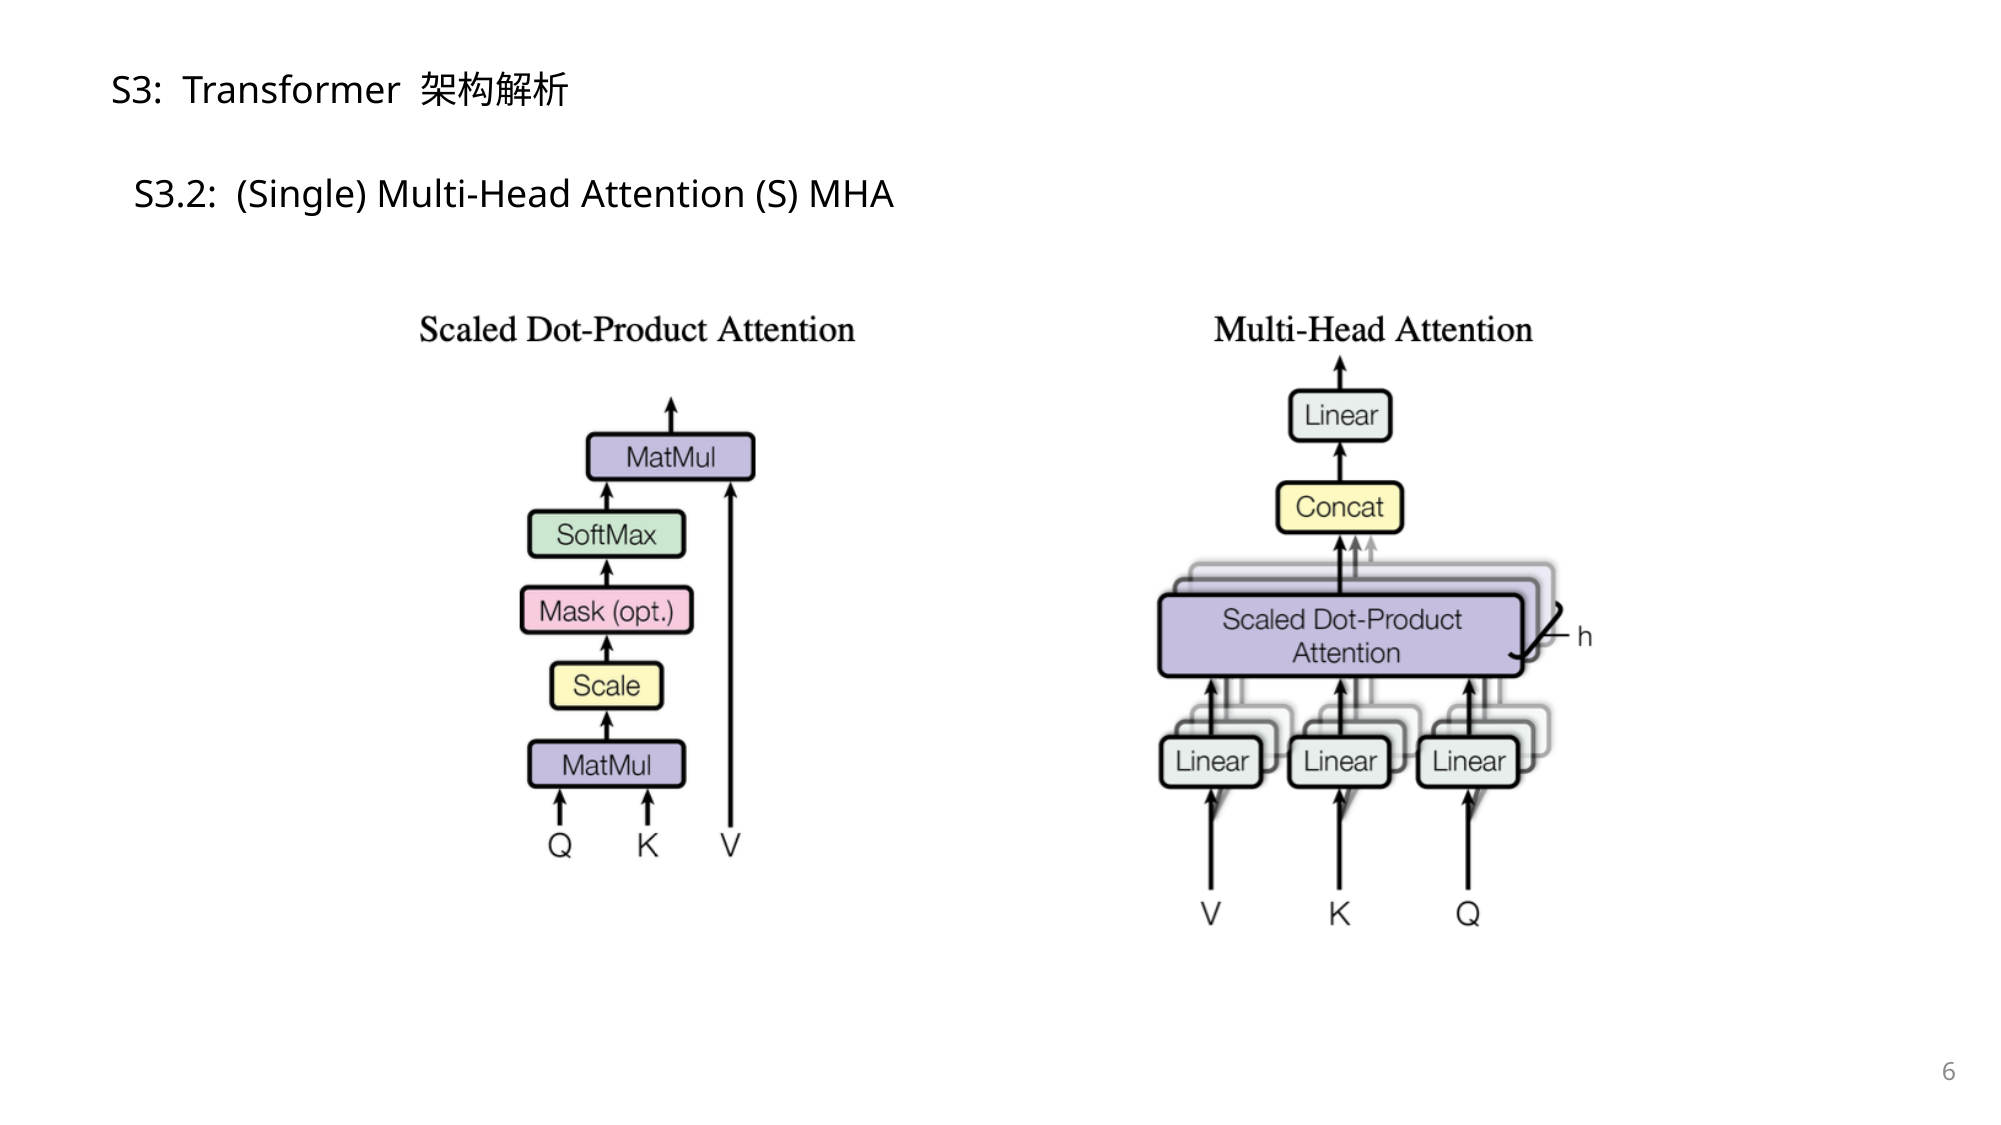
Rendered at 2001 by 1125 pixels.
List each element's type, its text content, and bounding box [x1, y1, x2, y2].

slide_number 6 [1521, 1042, 1972, 1103]
text_box S3.2: (Single) Multi-Head Attention (S) MHA [119, 162, 1120, 223]
text_box S3: Transformer 架构解析 [96, 58, 585, 119]
picture [386, 297, 1614, 945]
